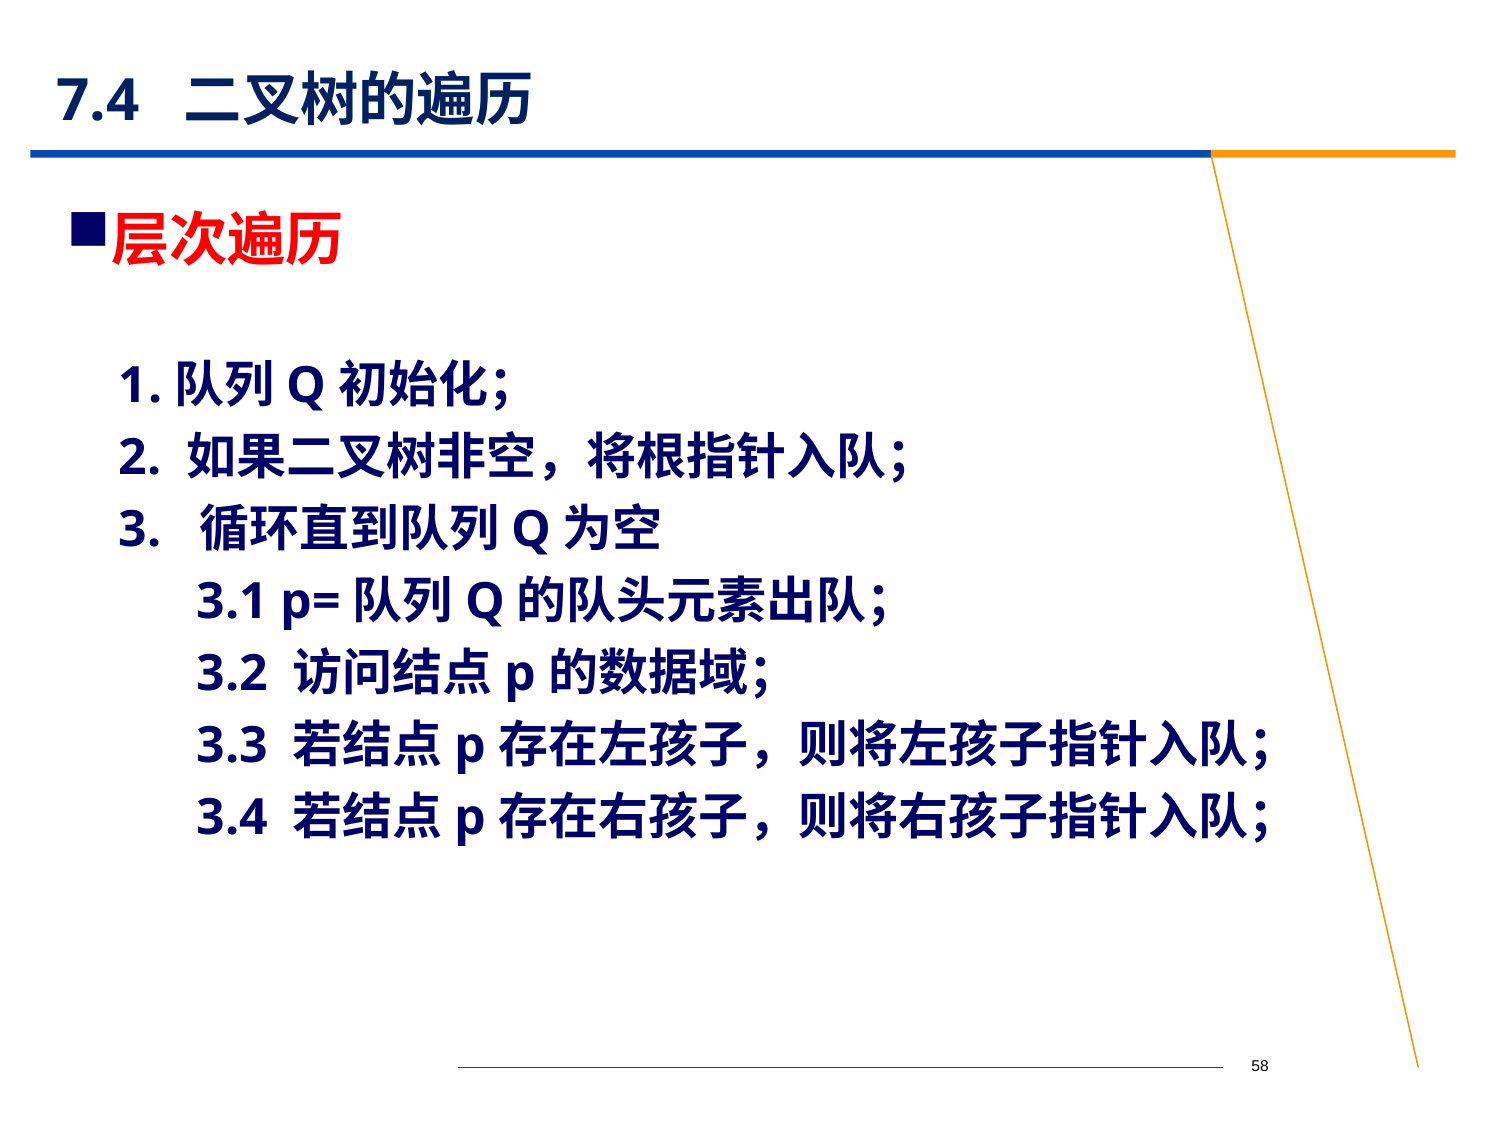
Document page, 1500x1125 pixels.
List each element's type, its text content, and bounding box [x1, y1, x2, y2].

title 7.4 二叉树的遍历 [41, 64, 1392, 130]
text_box 层次遍历 [51, 194, 1402, 287]
text_box 队列Q初始化； 2. 如果二叉树非空，将根指针入队； 3. 循环直到队列Q为空 3.1 p=队列Q的队头元素出队； 3.2 访问结点p的数据域； 3.3 若结点p存在左孩子，则将左孩子指针入队； 3.4 若结点p存在右孩子，则将右孩子指针入队； [103, 332, 1467, 852]
